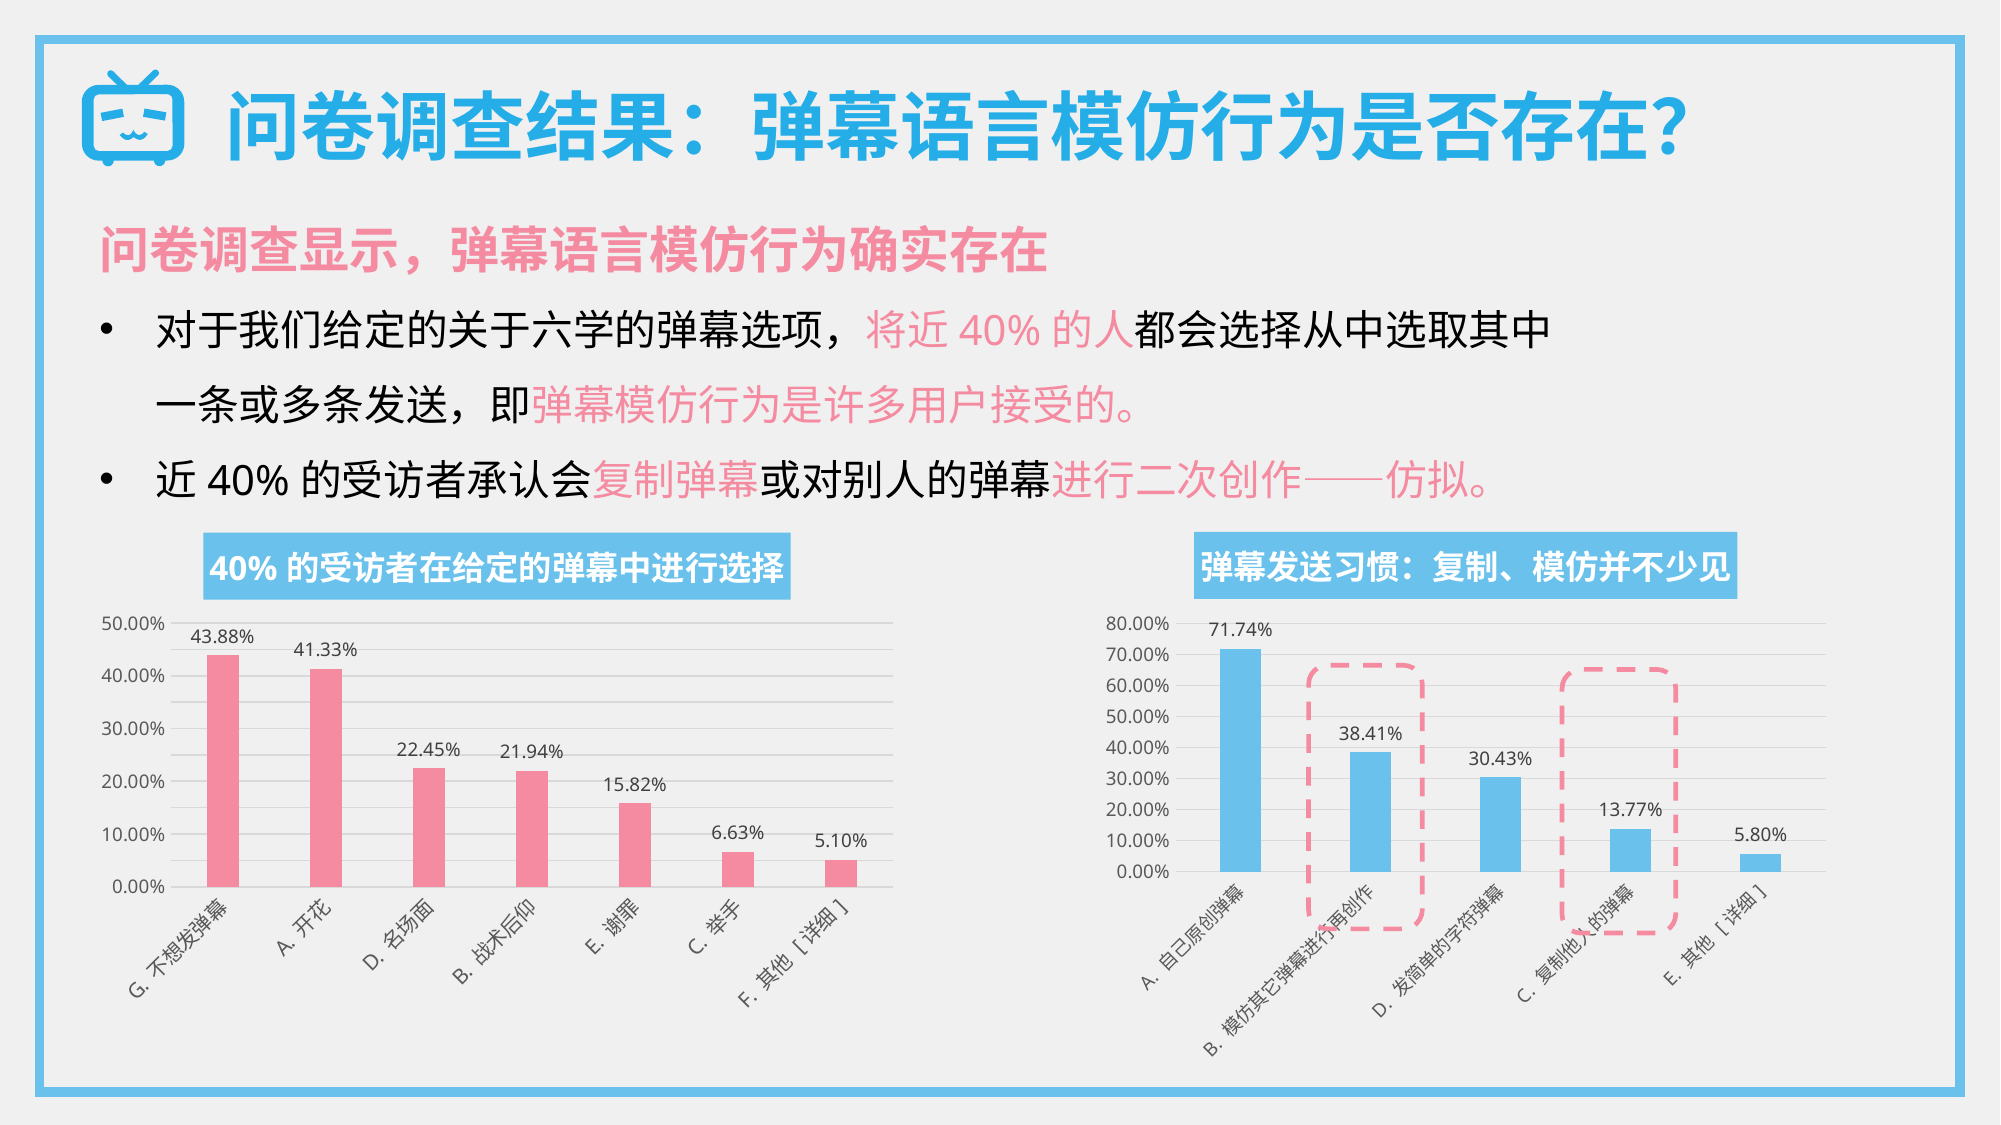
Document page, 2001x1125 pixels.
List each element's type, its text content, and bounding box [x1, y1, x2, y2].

chart [84, 514, 910, 1025]
text_box 问卷调查显示，弹幕语言模仿行为确实存在 对于我们给定的关于六学的弹幕选项，将近40%的人都会选择从中选取其中一条或多条发送，即弹幕模仿行为是许多用户接受的。 近40%的受访者承认会复制弹幕或对别人的弹幕进行二次创作——仿拟。 [84, 180, 1597, 511]
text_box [1090, 512, 1841, 1074]
text_box [38, 38, 1961, 1093]
text_box 问卷调查结果：弹幕语言模仿行为是否存在？ [210, 71, 1741, 177]
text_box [83, 64, 186, 173]
